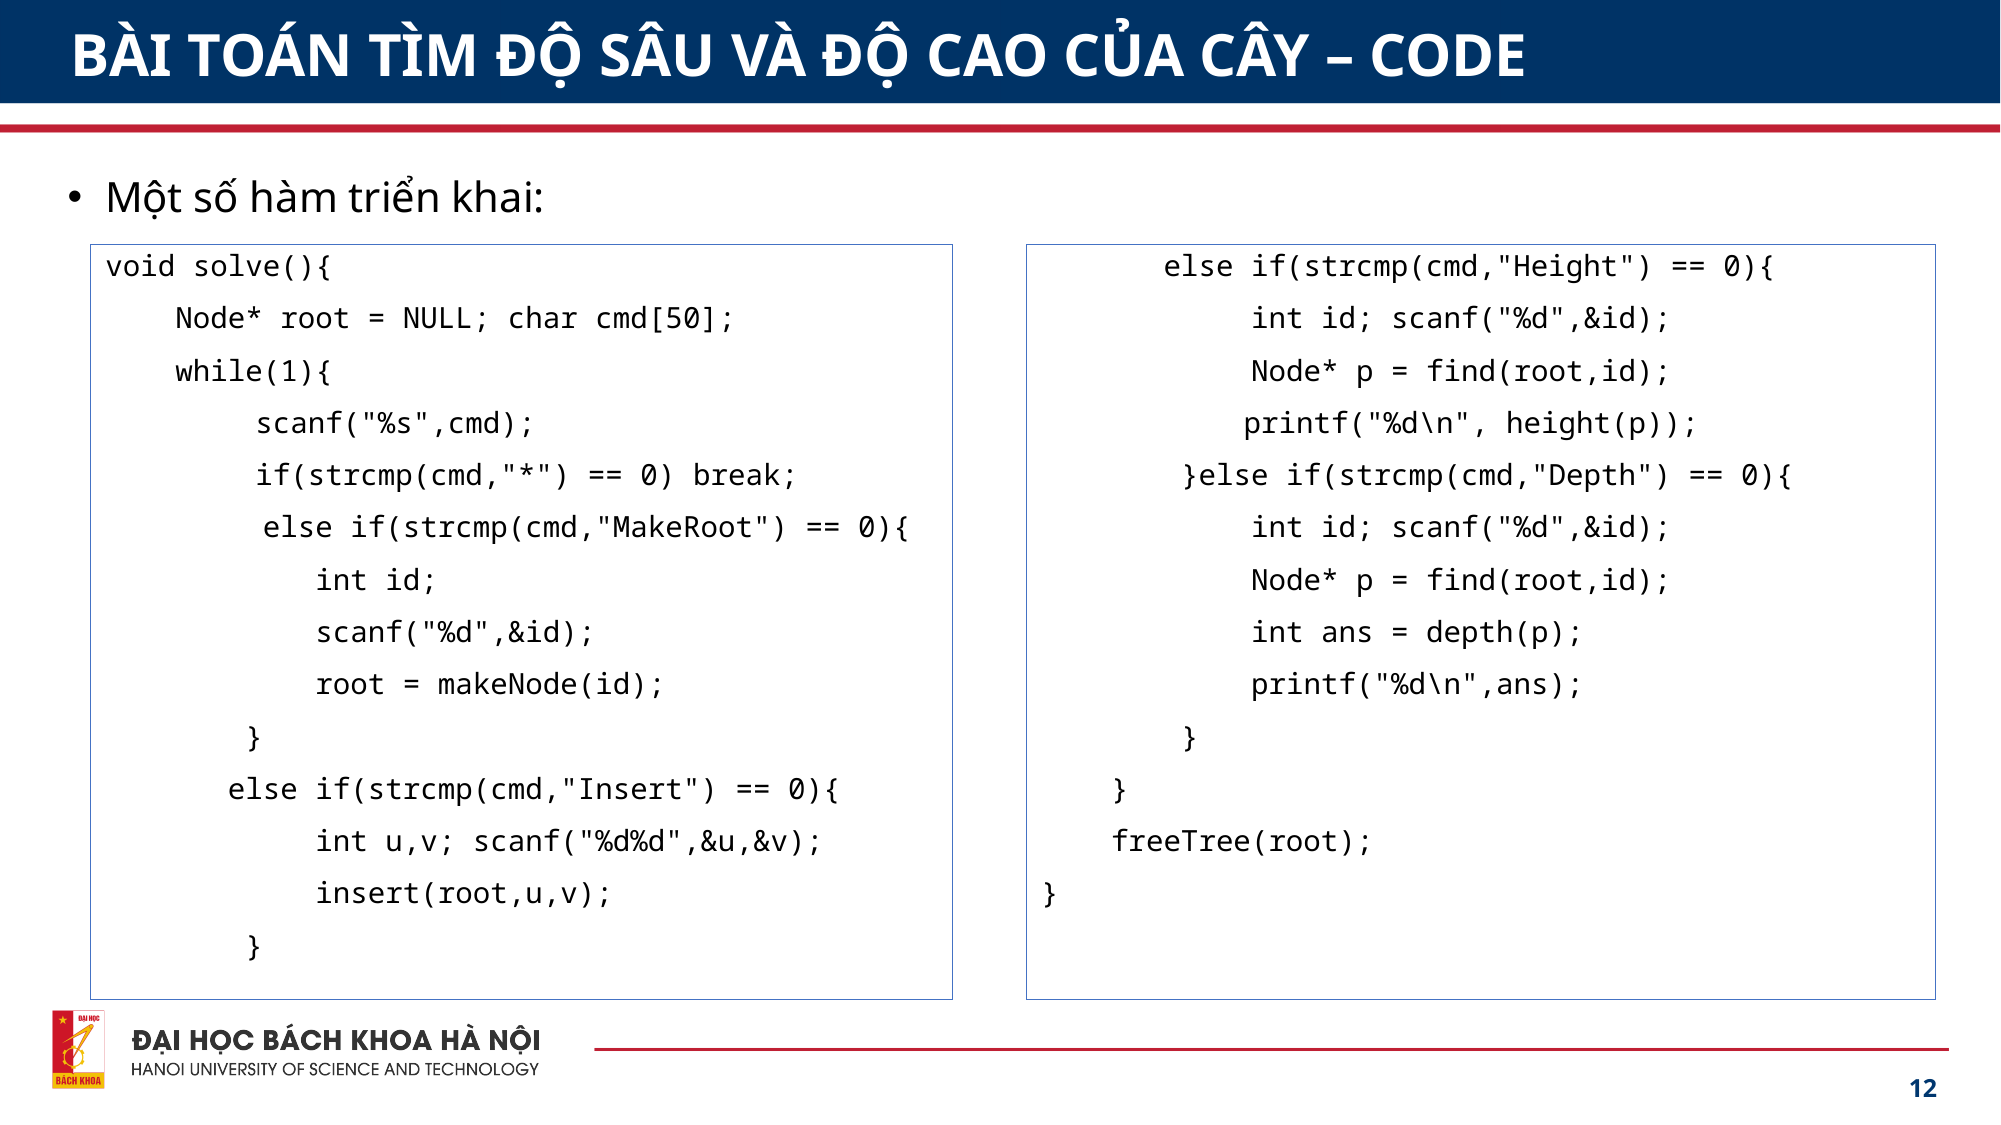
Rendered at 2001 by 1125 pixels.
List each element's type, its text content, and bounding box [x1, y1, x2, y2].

title BÀI TOÁN TÌM ĐỘ SÂU VÀ ĐỘ CAO CỦA CÂY – CODE [55, 18, 1945, 90]
slide_number 12 [1502, 1065, 1953, 1125]
picture [0, 0, 2001, 1125]
list Một số hàm triển khai: [52, 168, 1942, 974]
text_box void solve(){ Node* root = NULL; char cmd[50]; while(1){ scanf("%s",cmd); if(strcmp(cmd,"*") == 0) break; else if(strcmp(cmd,"MakeRoot") == 0){ int id; scanf("%d",&id); root = makeNode(id); } else if(strcmp(cmd,"Insert") == 0){ int u,v; scanf("%d%d",&u,&v); insert(root,u,v); } [90, 244, 953, 1000]
text_box else if(strcmp(cmd,"Height") == 0){ int id; scanf("%d",&id); Node* p = find(root,id); printf("%d\n", height(p)); }else if(strcmp(cmd,"Depth") == 0){ int id; scanf("%d",&id); Node* p = find(root,id); int ans = depth(p); printf("%d\n",ans); } } freeTree(root); } [1026, 244, 1936, 1000]
